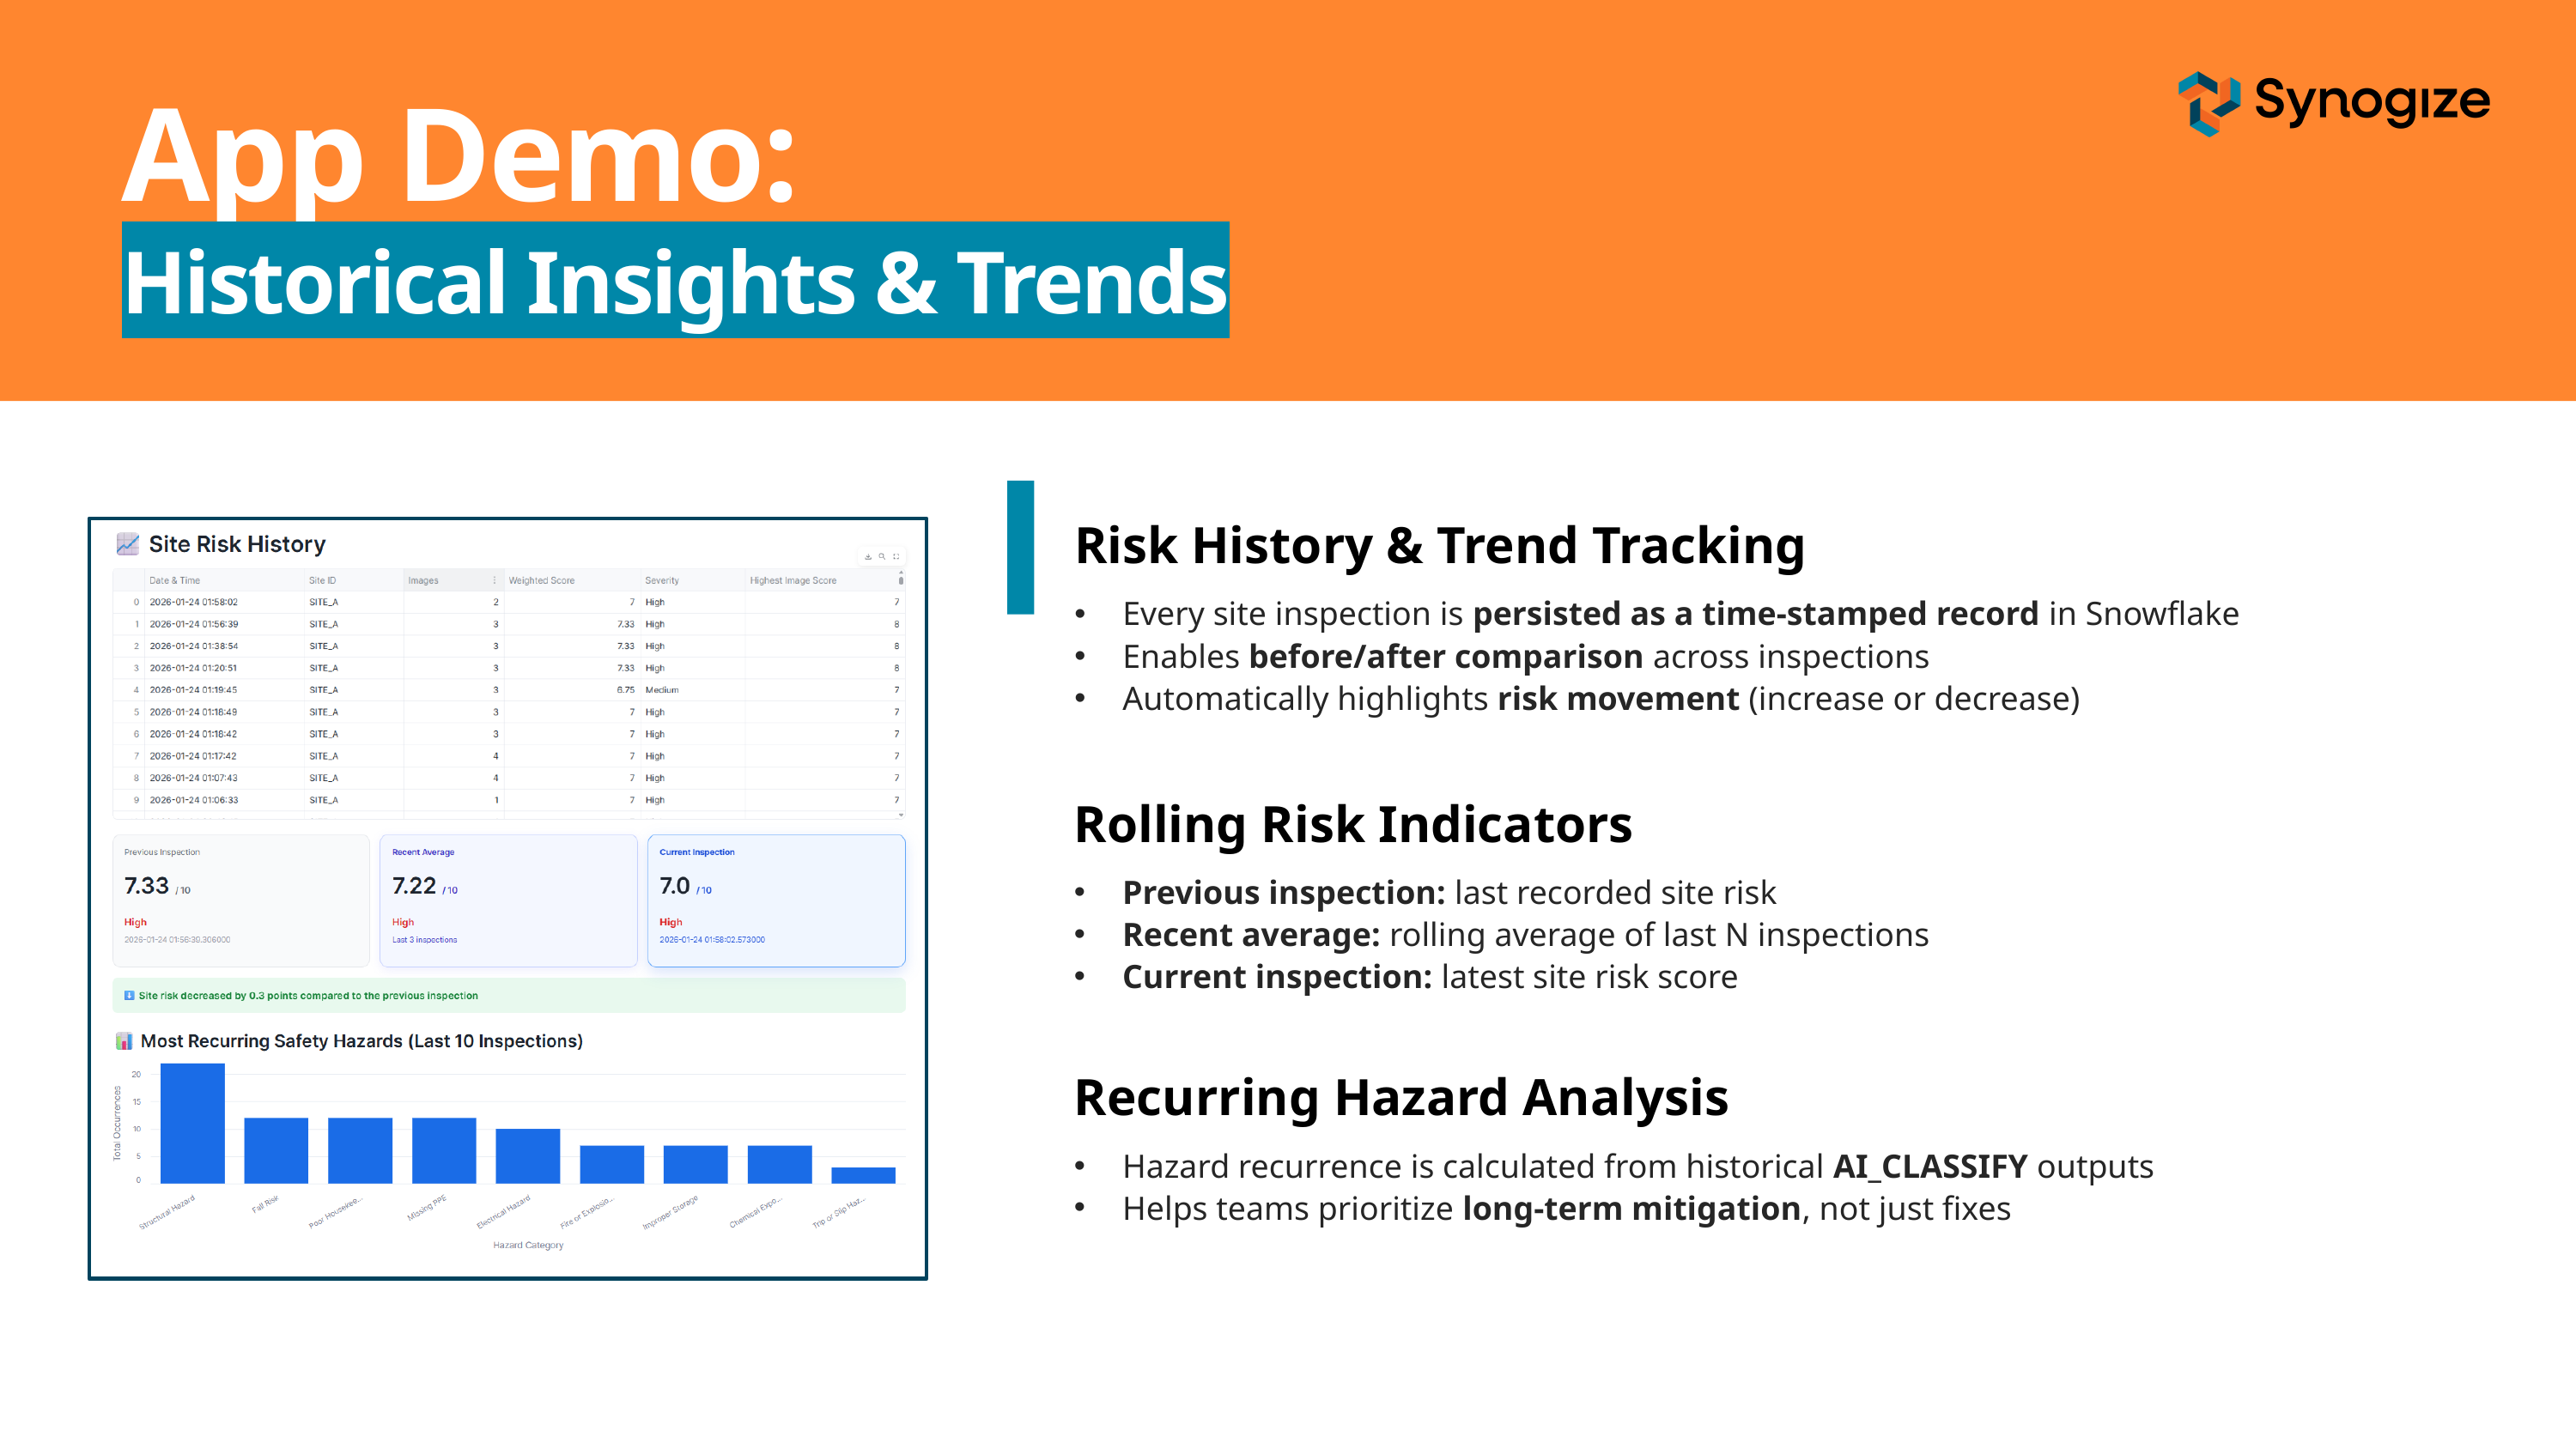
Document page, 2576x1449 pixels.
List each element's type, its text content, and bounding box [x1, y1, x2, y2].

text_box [1073, 1059, 2403, 1227]
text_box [1073, 507, 2384, 718]
picture [92, 521, 924, 1276]
text_box App Demo: Historical Insights & Trends [121, 73, 1630, 331]
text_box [1073, 786, 2403, 997]
text_box [2178, 71, 2490, 137]
text_box [0, 0, 2576, 402]
